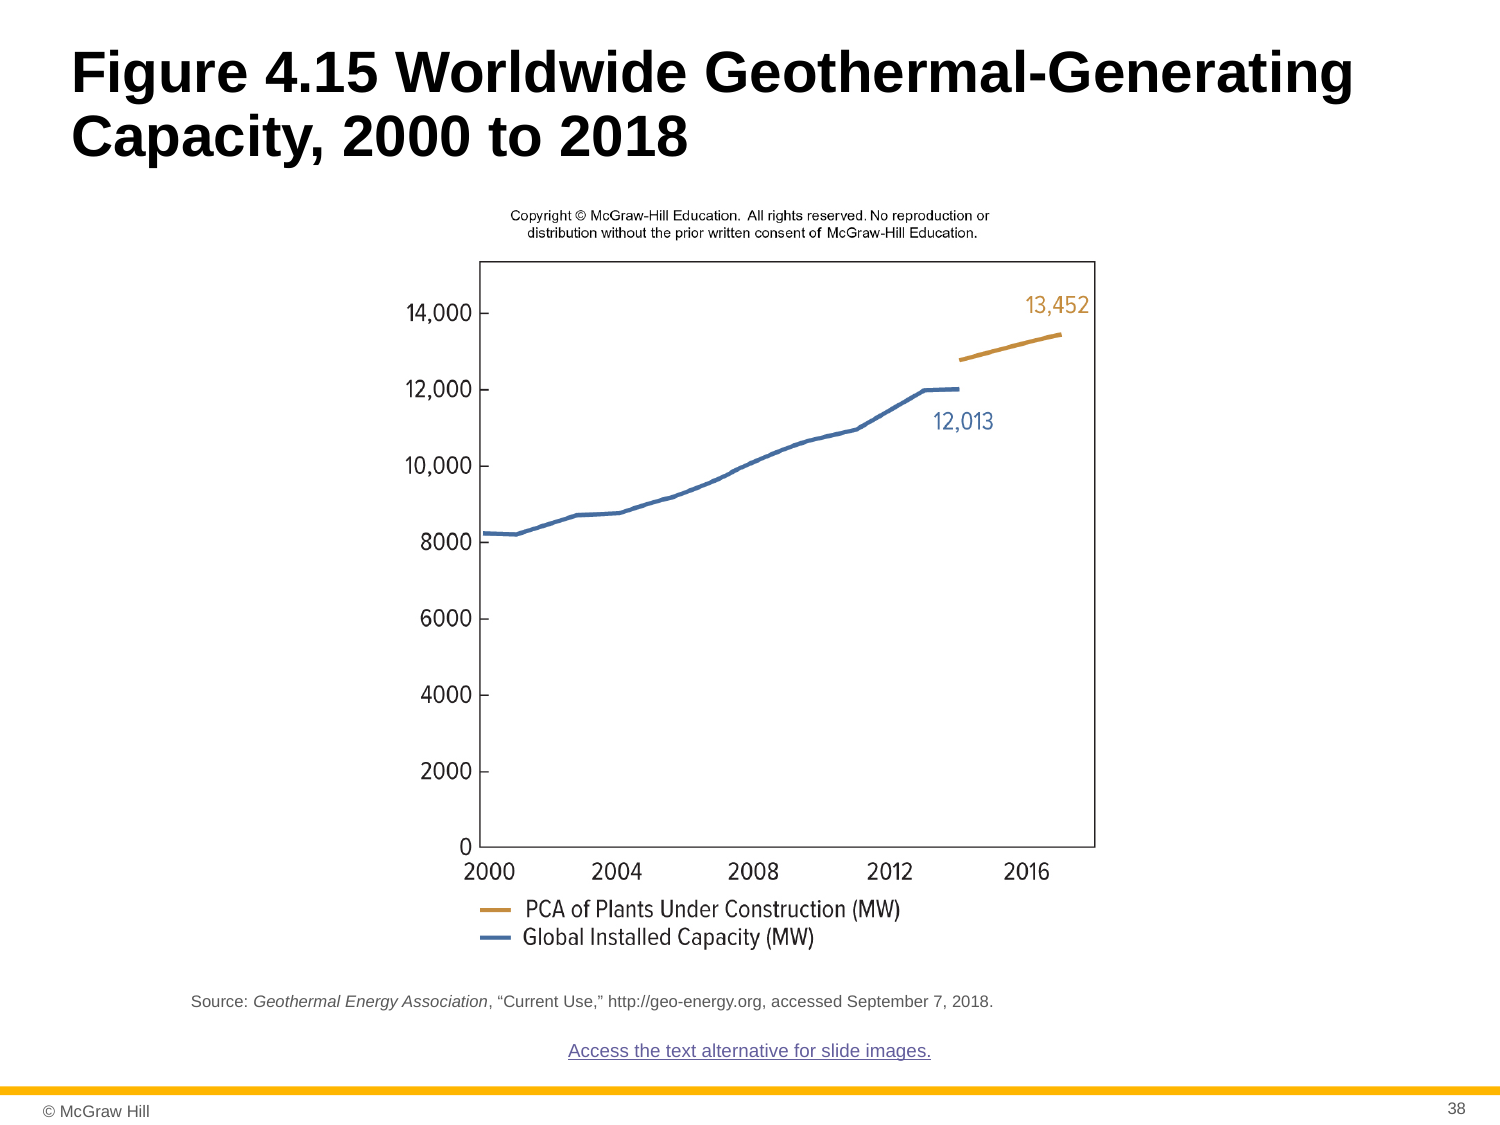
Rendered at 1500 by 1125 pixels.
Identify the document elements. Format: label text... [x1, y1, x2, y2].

list Access the text alternative for slide images. [552, 1037, 948, 1069]
list Source: Geothermal Energy Association, “Current Use,” http://geo-energy.org, accessed September 7, 2018. [175, 988, 1348, 1013]
slide_number 38 [1415, 1094, 1474, 1122]
title Figure 4.15 Worldwide Geothermal-Generating Capacity, 2000 to 2018 [56, 50, 1444, 162]
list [404, 209, 1096, 951]
